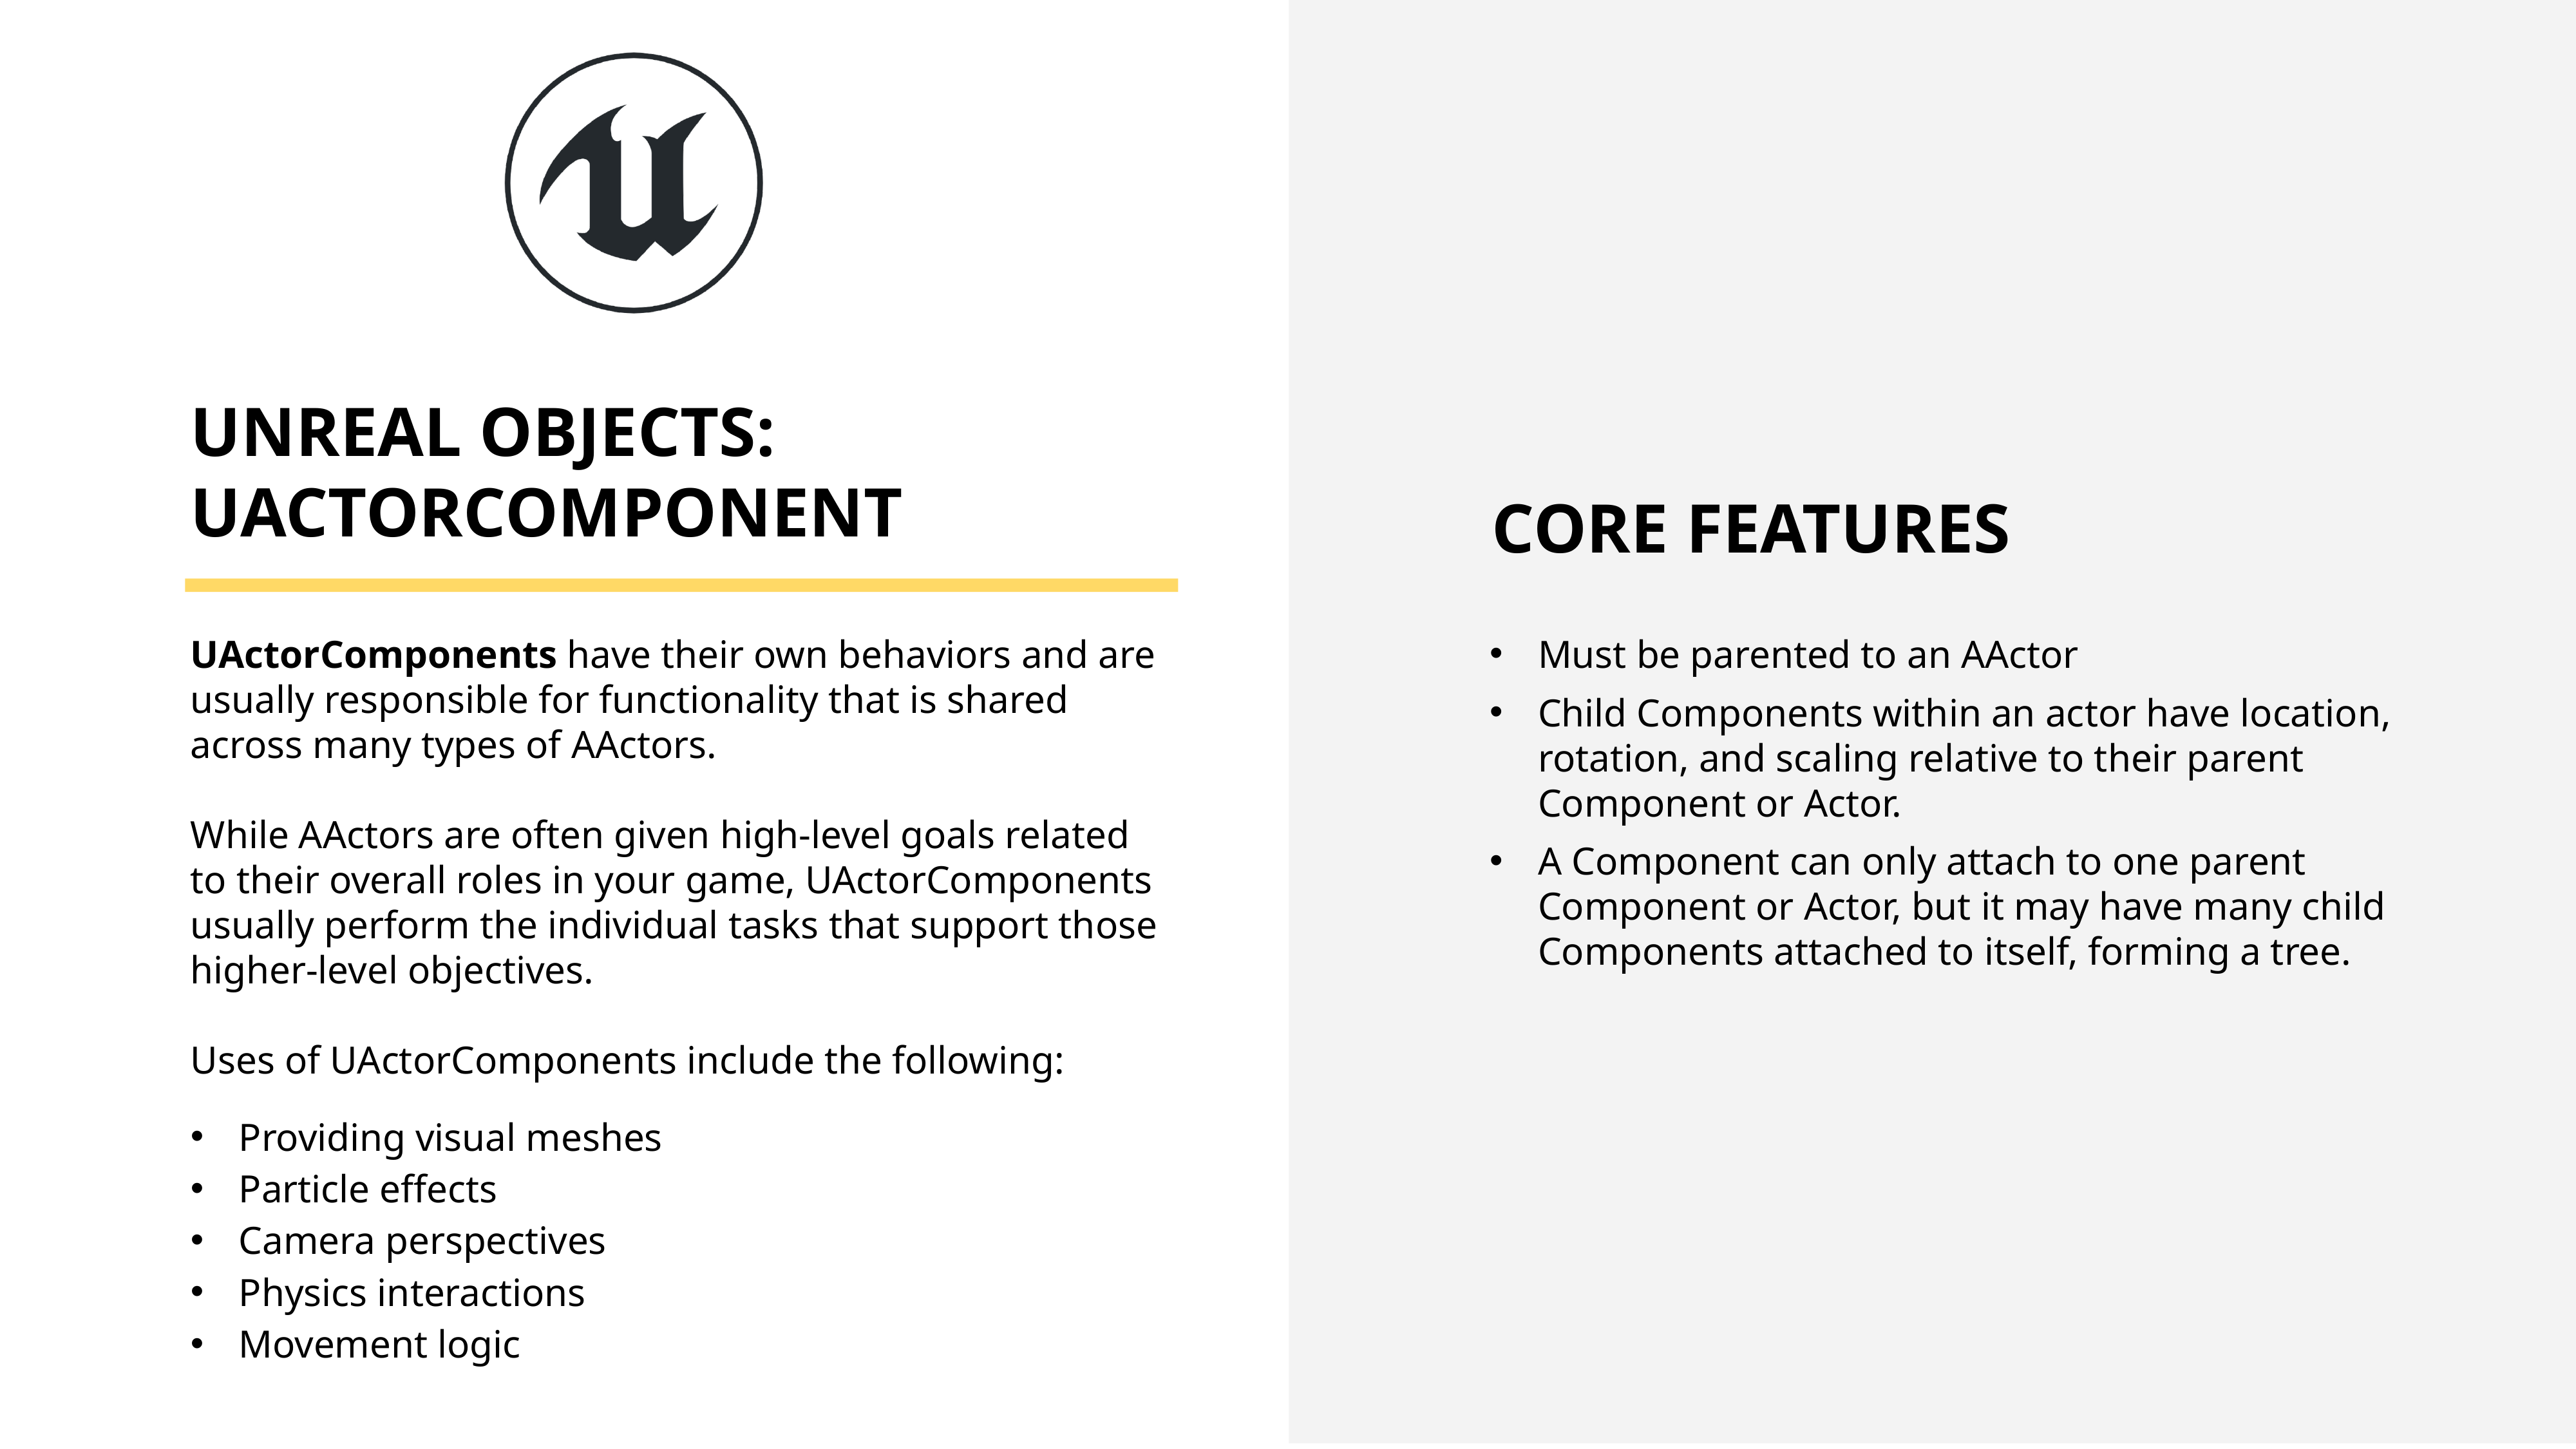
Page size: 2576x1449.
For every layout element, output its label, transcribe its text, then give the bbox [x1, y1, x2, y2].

text_box [185, 578, 1179, 592]
text_box UActorComponents have their own behaviors and are usually responsible for functionality that is shared across many types of AActors. While AActors are often given high-level goals related to their overall roles in your game, UActorComponents usually perform the individual tasks that support those higher-level objectives. Uses of UActorComponents include the following: Providing visual meshes Particle effects Camera perspectives Physics interactions Movement logic [185, 625, 1179, 1449]
text_box CORE FEATURES [1486, 480, 2435, 572]
picture [495, 42, 773, 327]
text_box [1289, 0, 2576, 1444]
text_box Must be parented to an AActor Child Components within an actor have location, rotation, and scaling relative to their parent Component or Actor. A Component can only attach to one parent Component or Actor, but it may have many child Components attached to itself, forming a tree. [1484, 625, 2461, 978]
text_box UNREAL OBJECTS: UACTORCOMPONENT [185, 384, 1133, 556]
